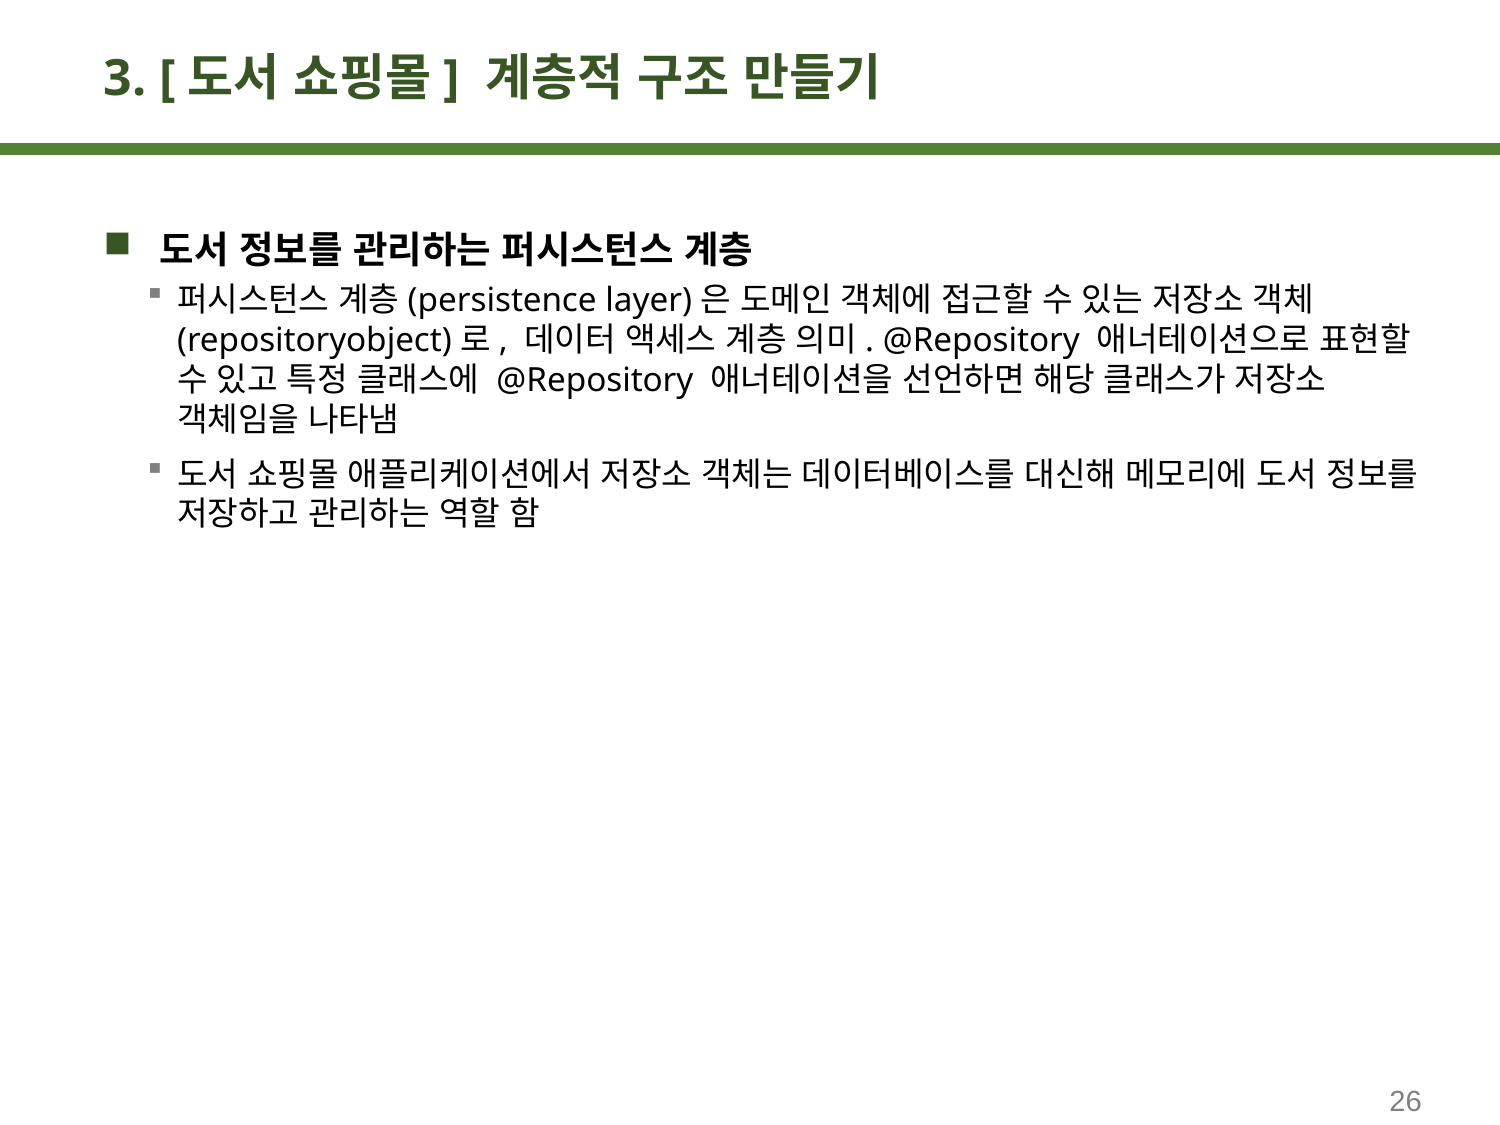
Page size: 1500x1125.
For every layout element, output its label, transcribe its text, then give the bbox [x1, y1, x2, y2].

title 3. [도서 쇼핑몰] 계층적 구조 만들기 [88, 30, 1211, 121]
list 도서 정보를 관리하는 퍼시스턴스 계층 퍼시스턴스 계층(persistence layer)은 도메인 객체에 접근할 수 있는 저장소 객체(repositoryobject)로, 데이터 액세스 계층 의미. @Repository 애너테이션으로 표현할 수 있고 특정 클래스에 @Repository 애너테이션을 선언하면 해당 클래스가 저장소 객체임을 나타냄 도서 쇼핑몰 애플리케이션에서 저장소 객체는 데이터베이스를 대신해 메모리에 도서 정보를 저장하고 관리하는 역할 함 [88, 196, 1436, 1083]
